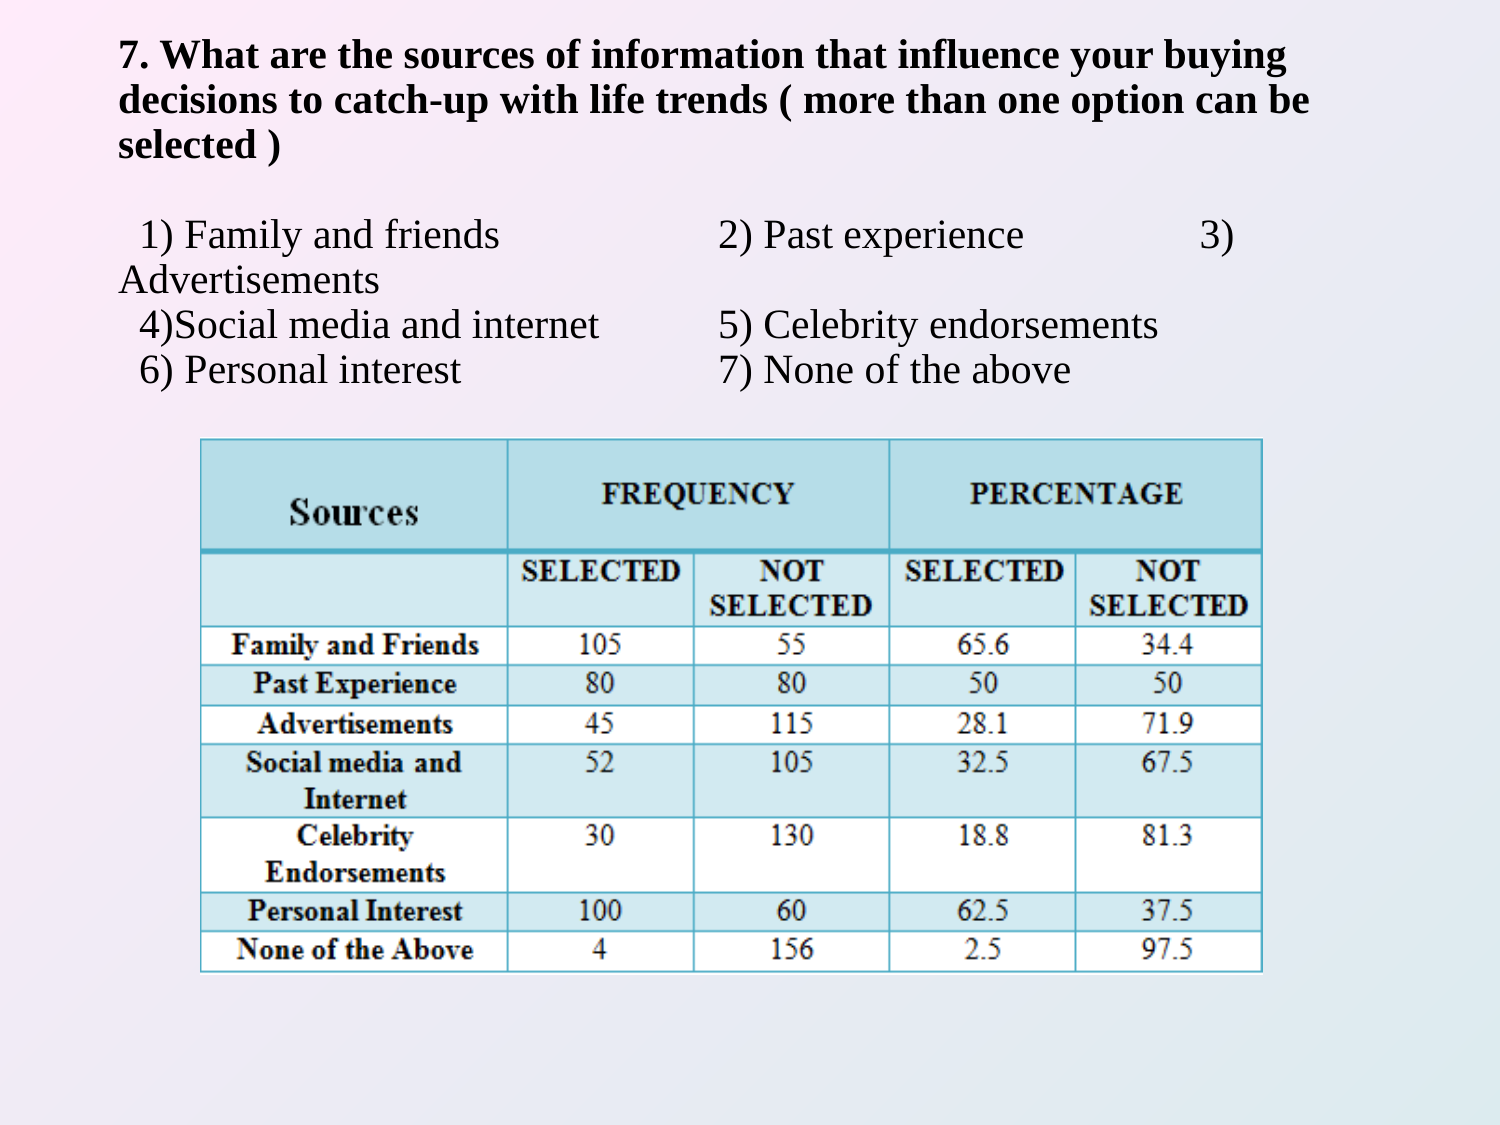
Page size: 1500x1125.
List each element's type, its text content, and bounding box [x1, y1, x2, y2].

title 7. What are the sources of information that influence your buying decisions to catch-up with life trends ( more than one option can be selected ) 1) Family and friends 2) Past experience 3) Advertisements 4)Social media and internet 5) Celebrity endorsements 6) Personal interest 7) None of the above [103, 37, 1397, 388]
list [199, 437, 1263, 975]
